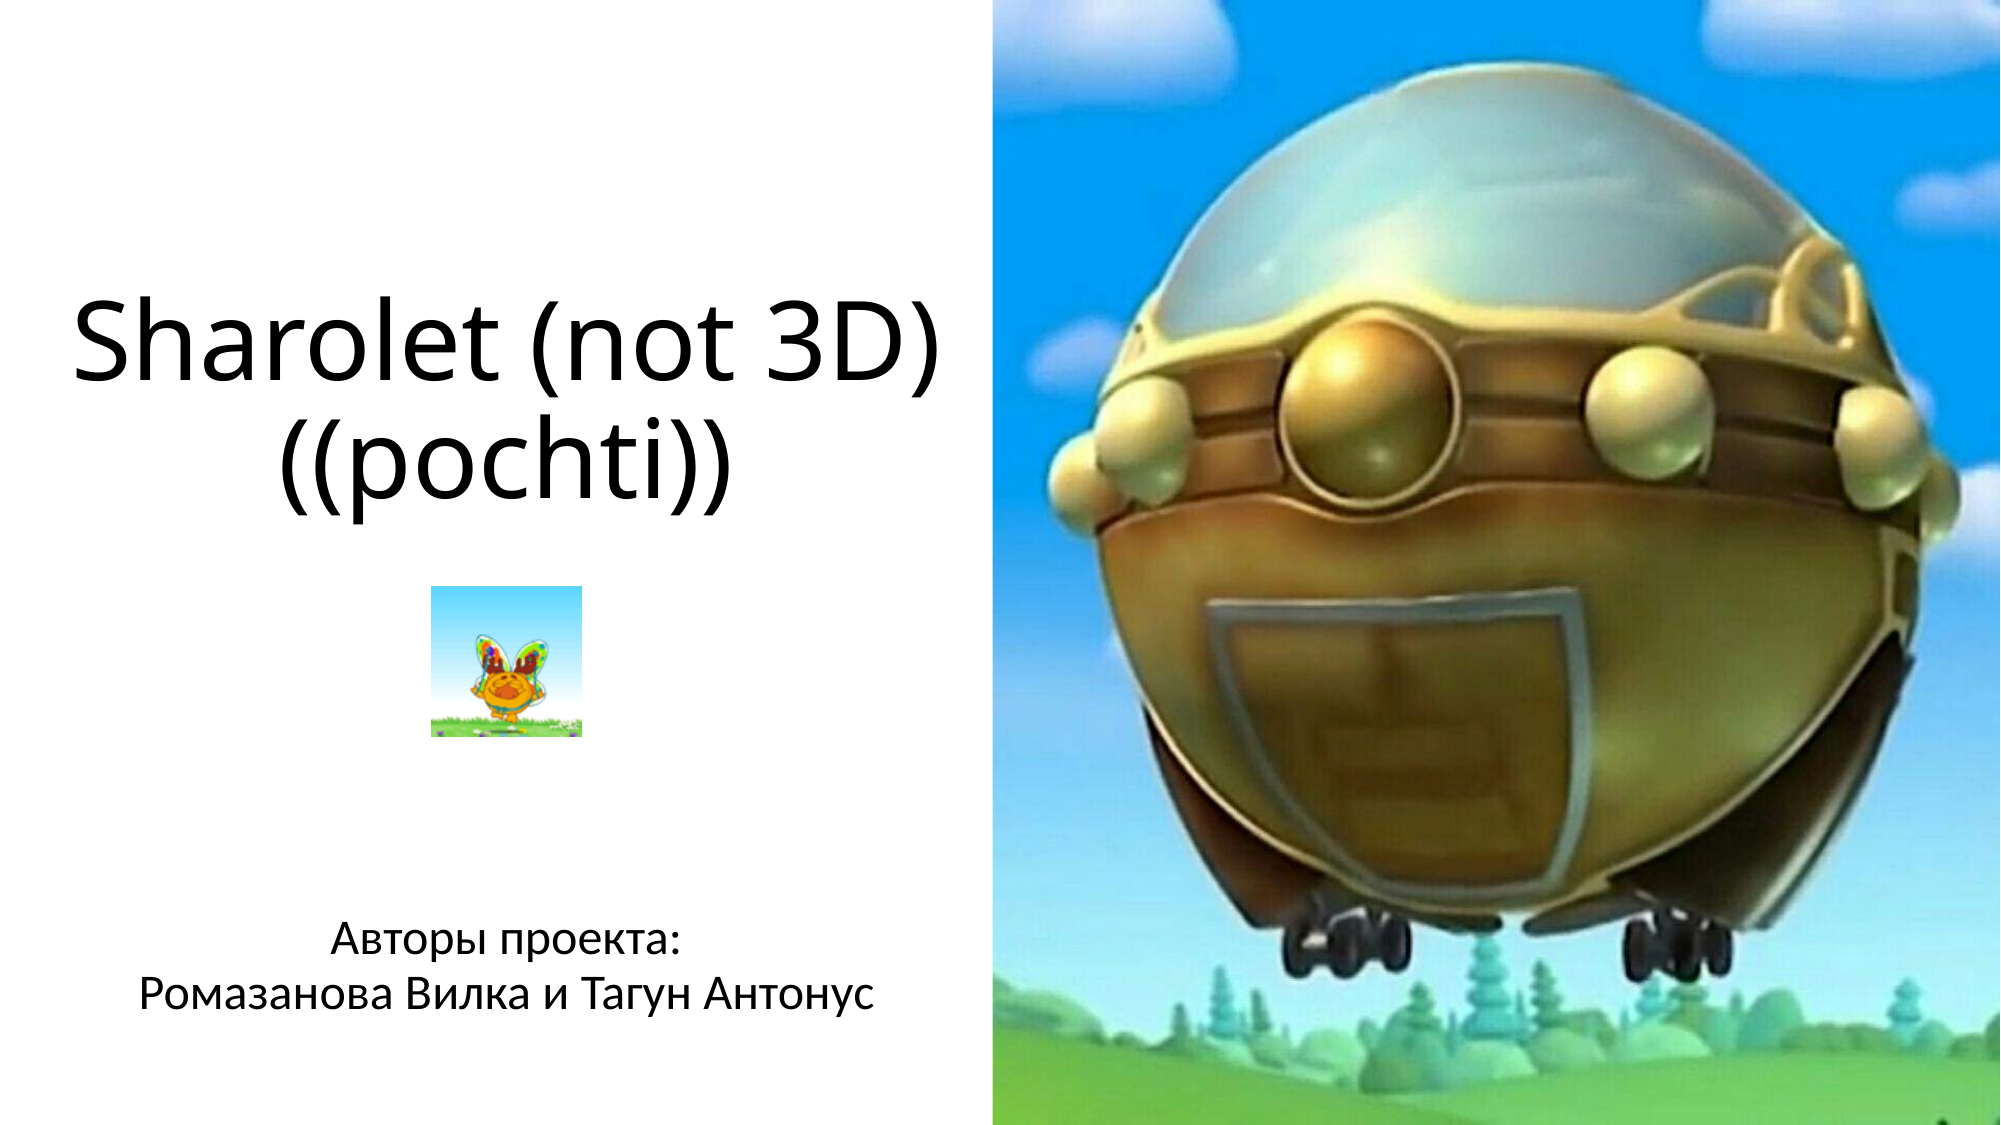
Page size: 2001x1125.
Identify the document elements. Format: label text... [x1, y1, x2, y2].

picture [992, 0, 2000, 1125]
subtitle Авторы проекта: Ромазанова Вилка и Тагун Антонус [115, 904, 898, 1049]
title Sharolet (not 3D) ((pochti)) [51, 276, 962, 531]
picture [431, 586, 582, 737]
